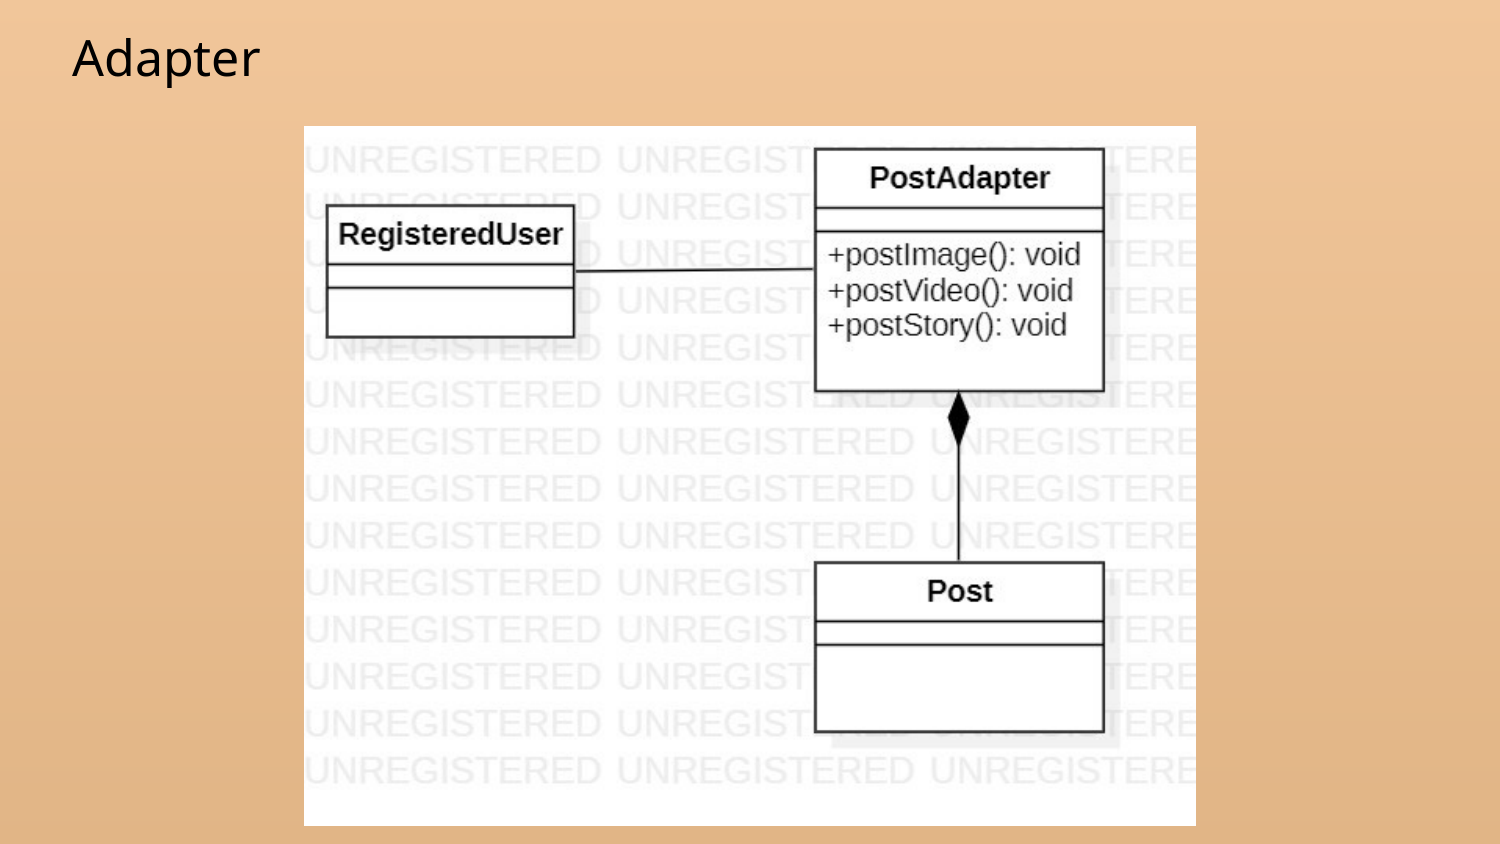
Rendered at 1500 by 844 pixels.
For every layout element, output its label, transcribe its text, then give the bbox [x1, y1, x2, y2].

text_box Adapter [57, 18, 552, 94]
picture [304, 126, 1196, 826]
